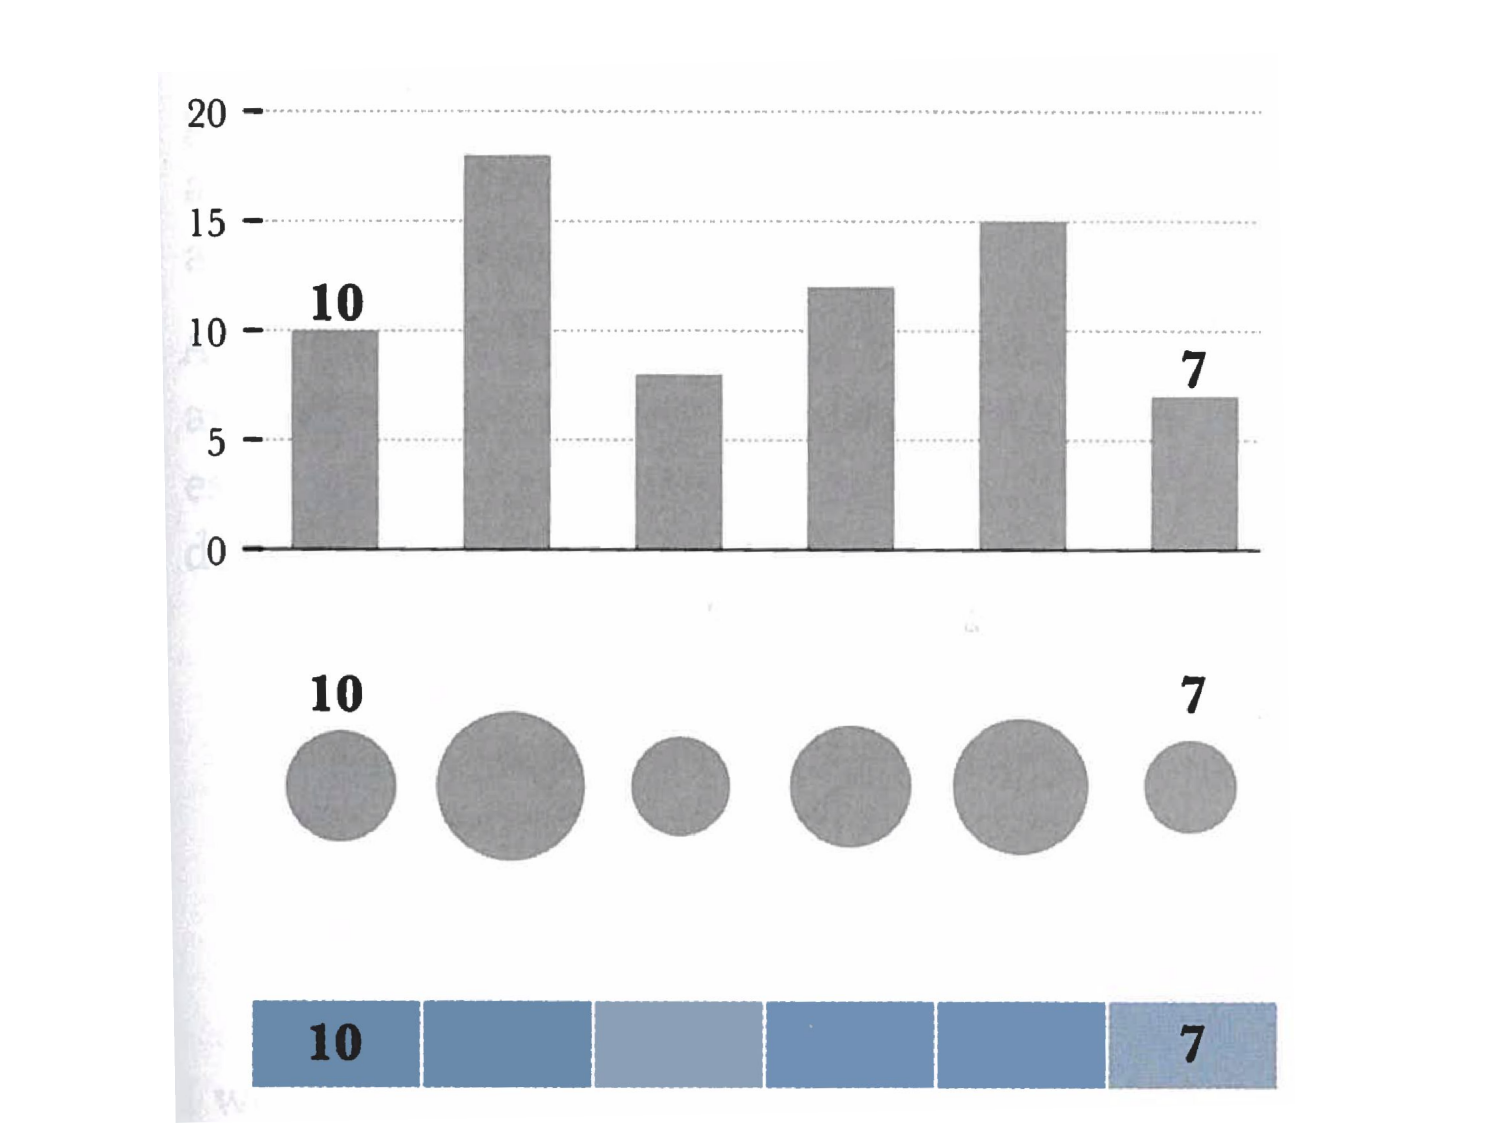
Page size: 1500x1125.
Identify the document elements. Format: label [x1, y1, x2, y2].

picture [157, 52, 1295, 1123]
